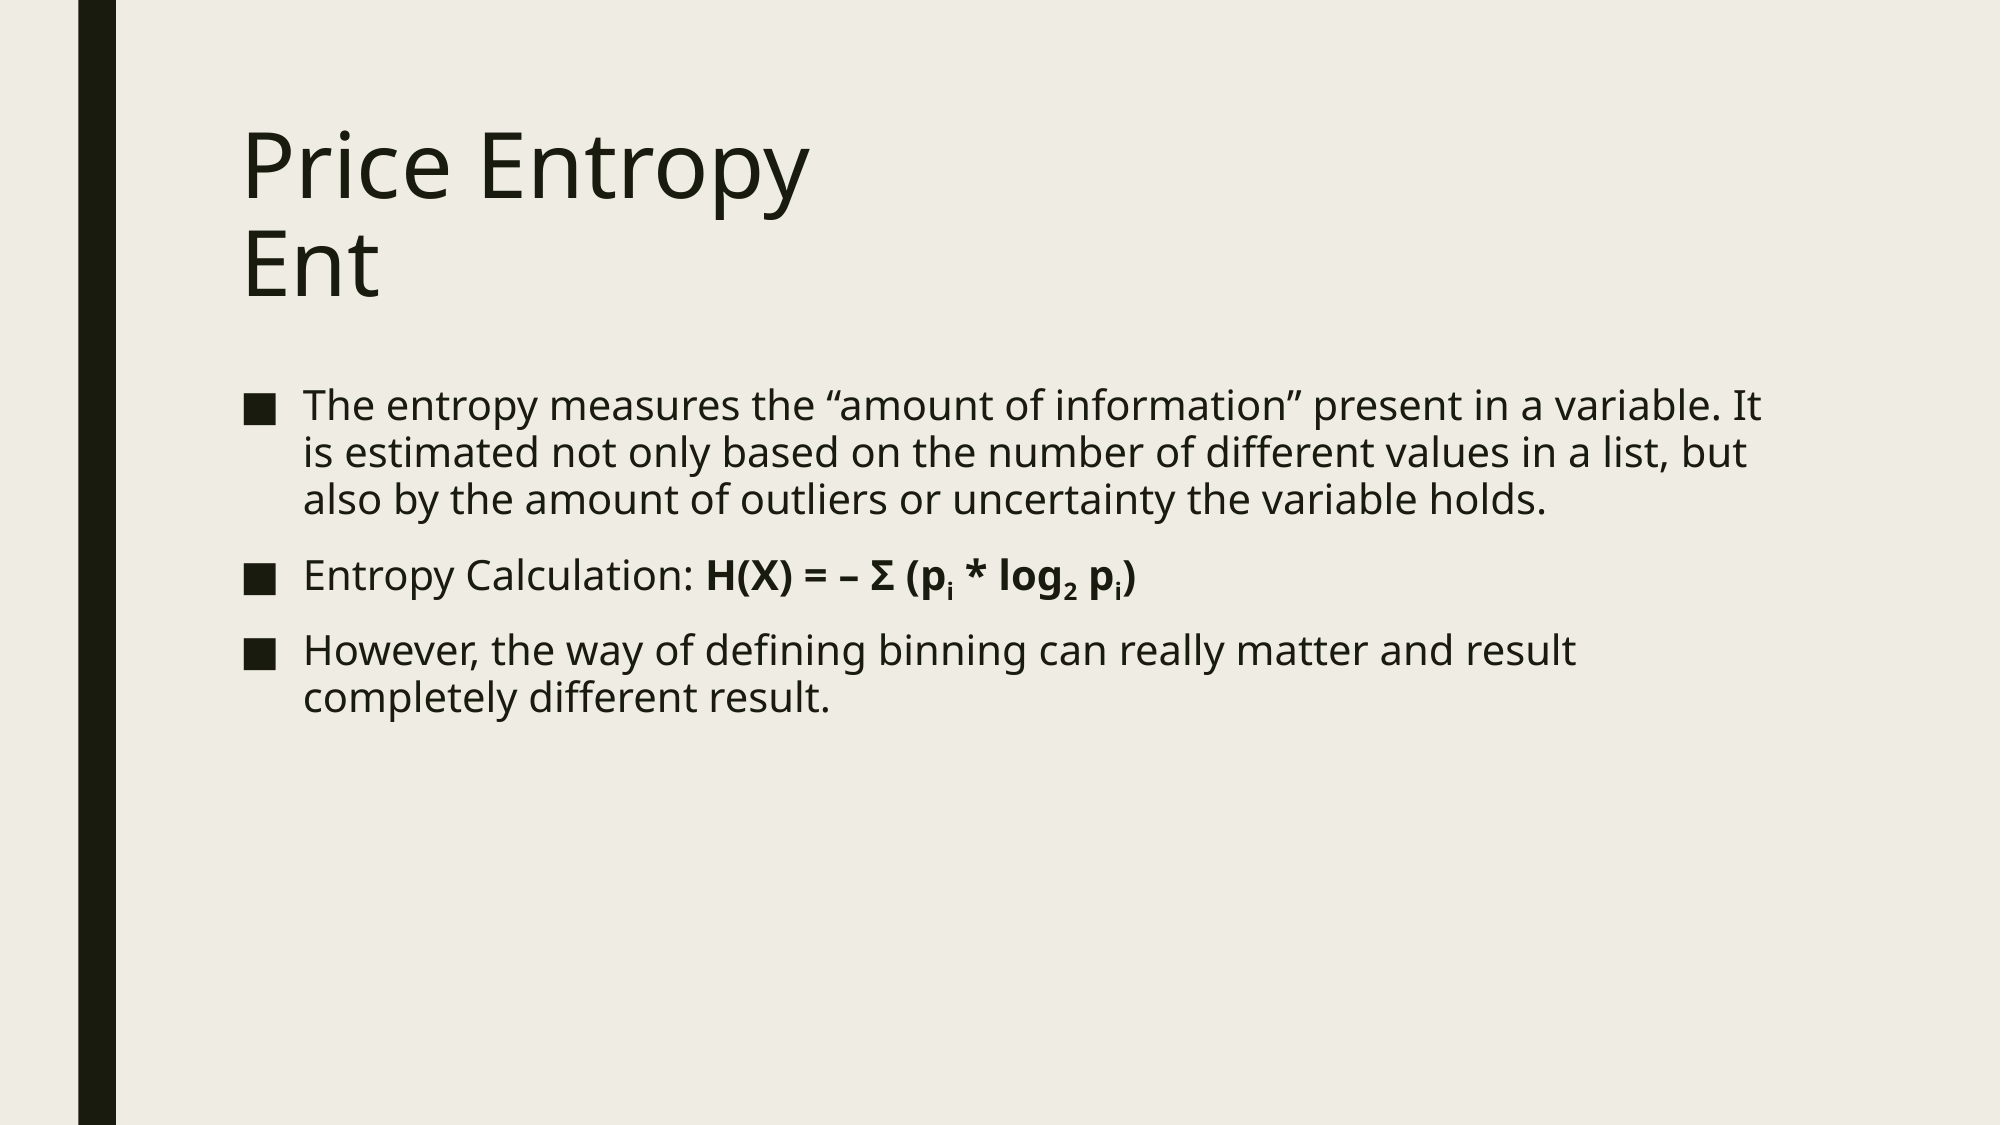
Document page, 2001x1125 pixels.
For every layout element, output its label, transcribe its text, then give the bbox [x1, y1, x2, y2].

list The entropy measures the “amount of information” present in a variable. It is estimated not only based on the number of different values in a list, but also by the amount of outliers or uncertainty the variable holds. Entropy Calculation: H(X) = – Σ (pi * log2 pi) However, the way of defining binning can really matter and result completely different result. [225, 375, 1800, 963]
title Price Entropy Ent [225, 112, 1800, 357]
